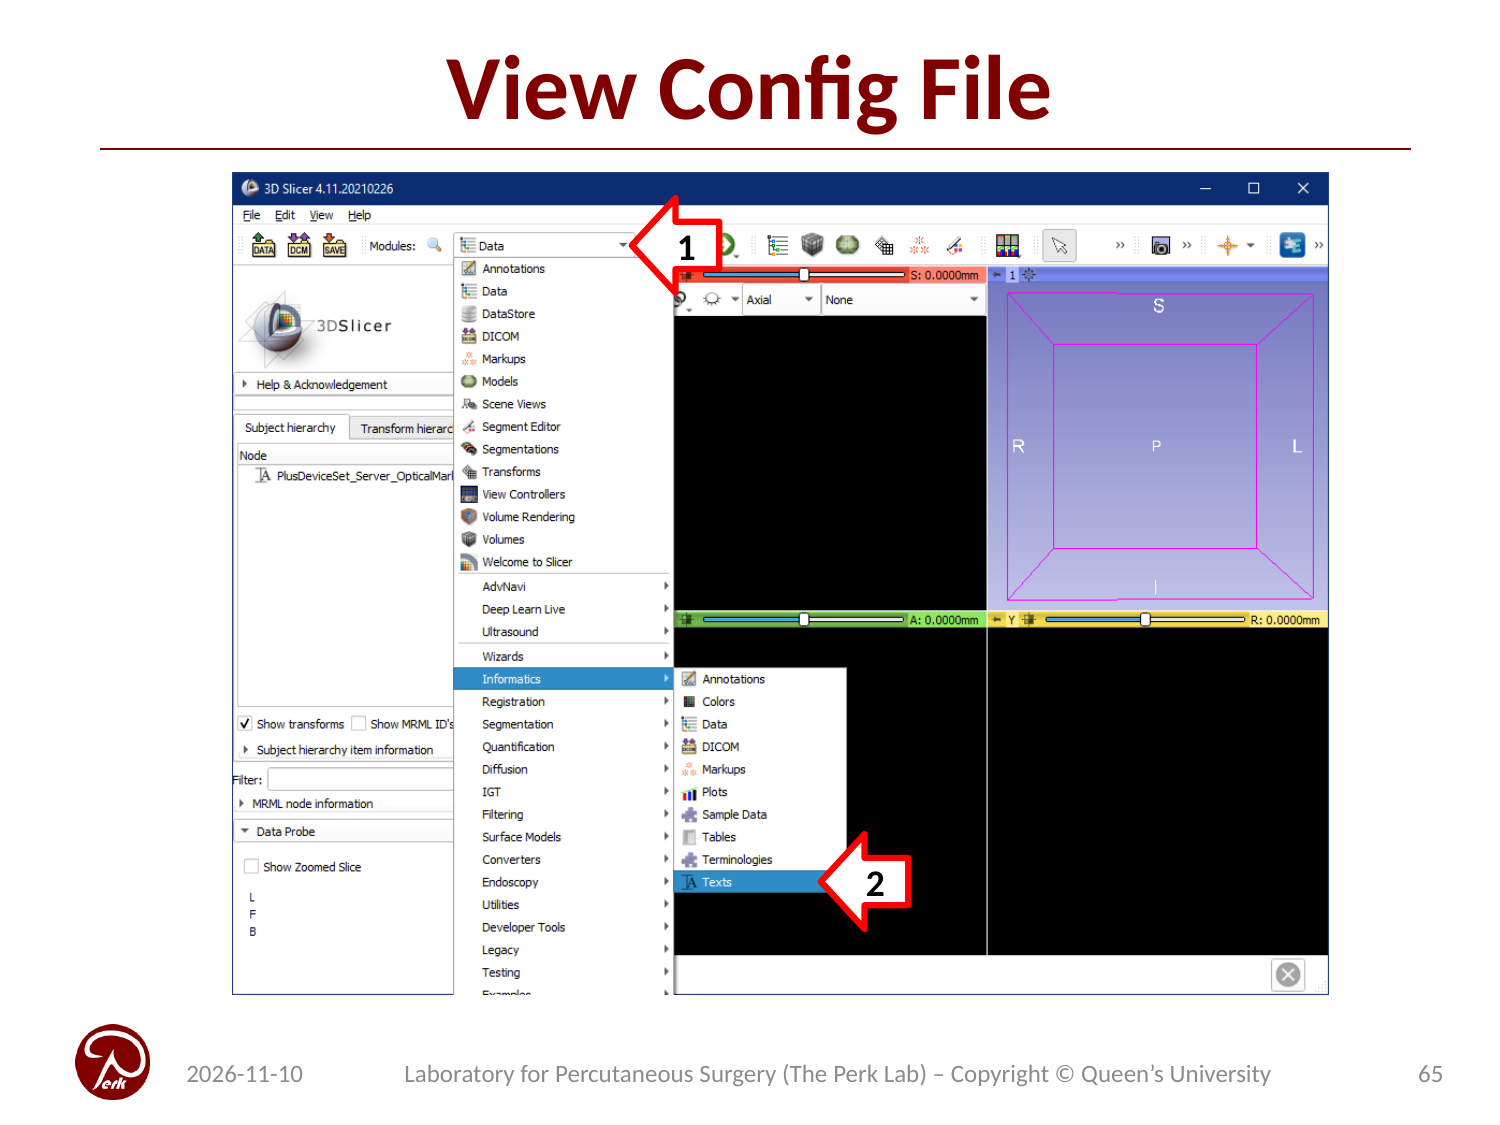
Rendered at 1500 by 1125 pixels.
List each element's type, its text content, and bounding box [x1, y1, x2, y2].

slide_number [171, 1042, 325, 1103]
picture [231, 172, 1330, 995]
title View Config File [75, 7, 1425, 159]
footer Laboratory for Percutaneous Surgery (The Perk Lab) – Copyright © Queen’s University [348, 1042, 1329, 1103]
picture [75, 1024, 150, 1100]
slide_number 65 [1352, 1042, 1459, 1103]
